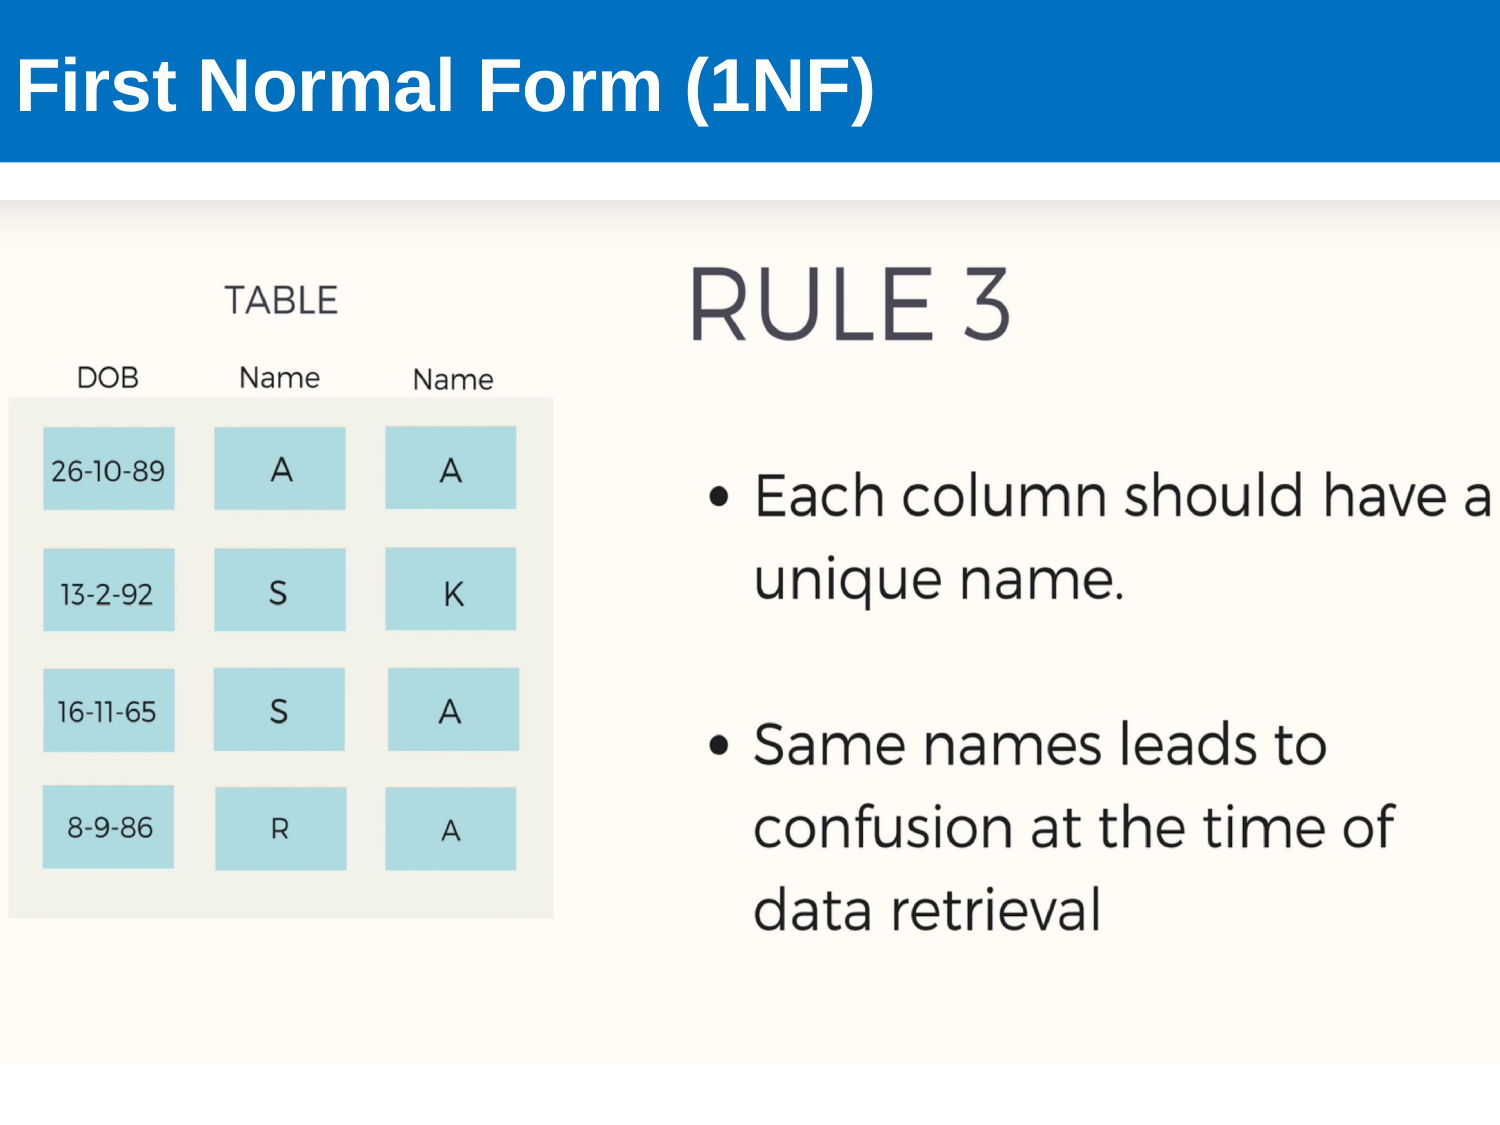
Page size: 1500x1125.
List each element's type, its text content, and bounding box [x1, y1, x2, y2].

title First Normal Form (1NF) [0, 0, 1500, 163]
picture [0, 199, 1500, 1063]
